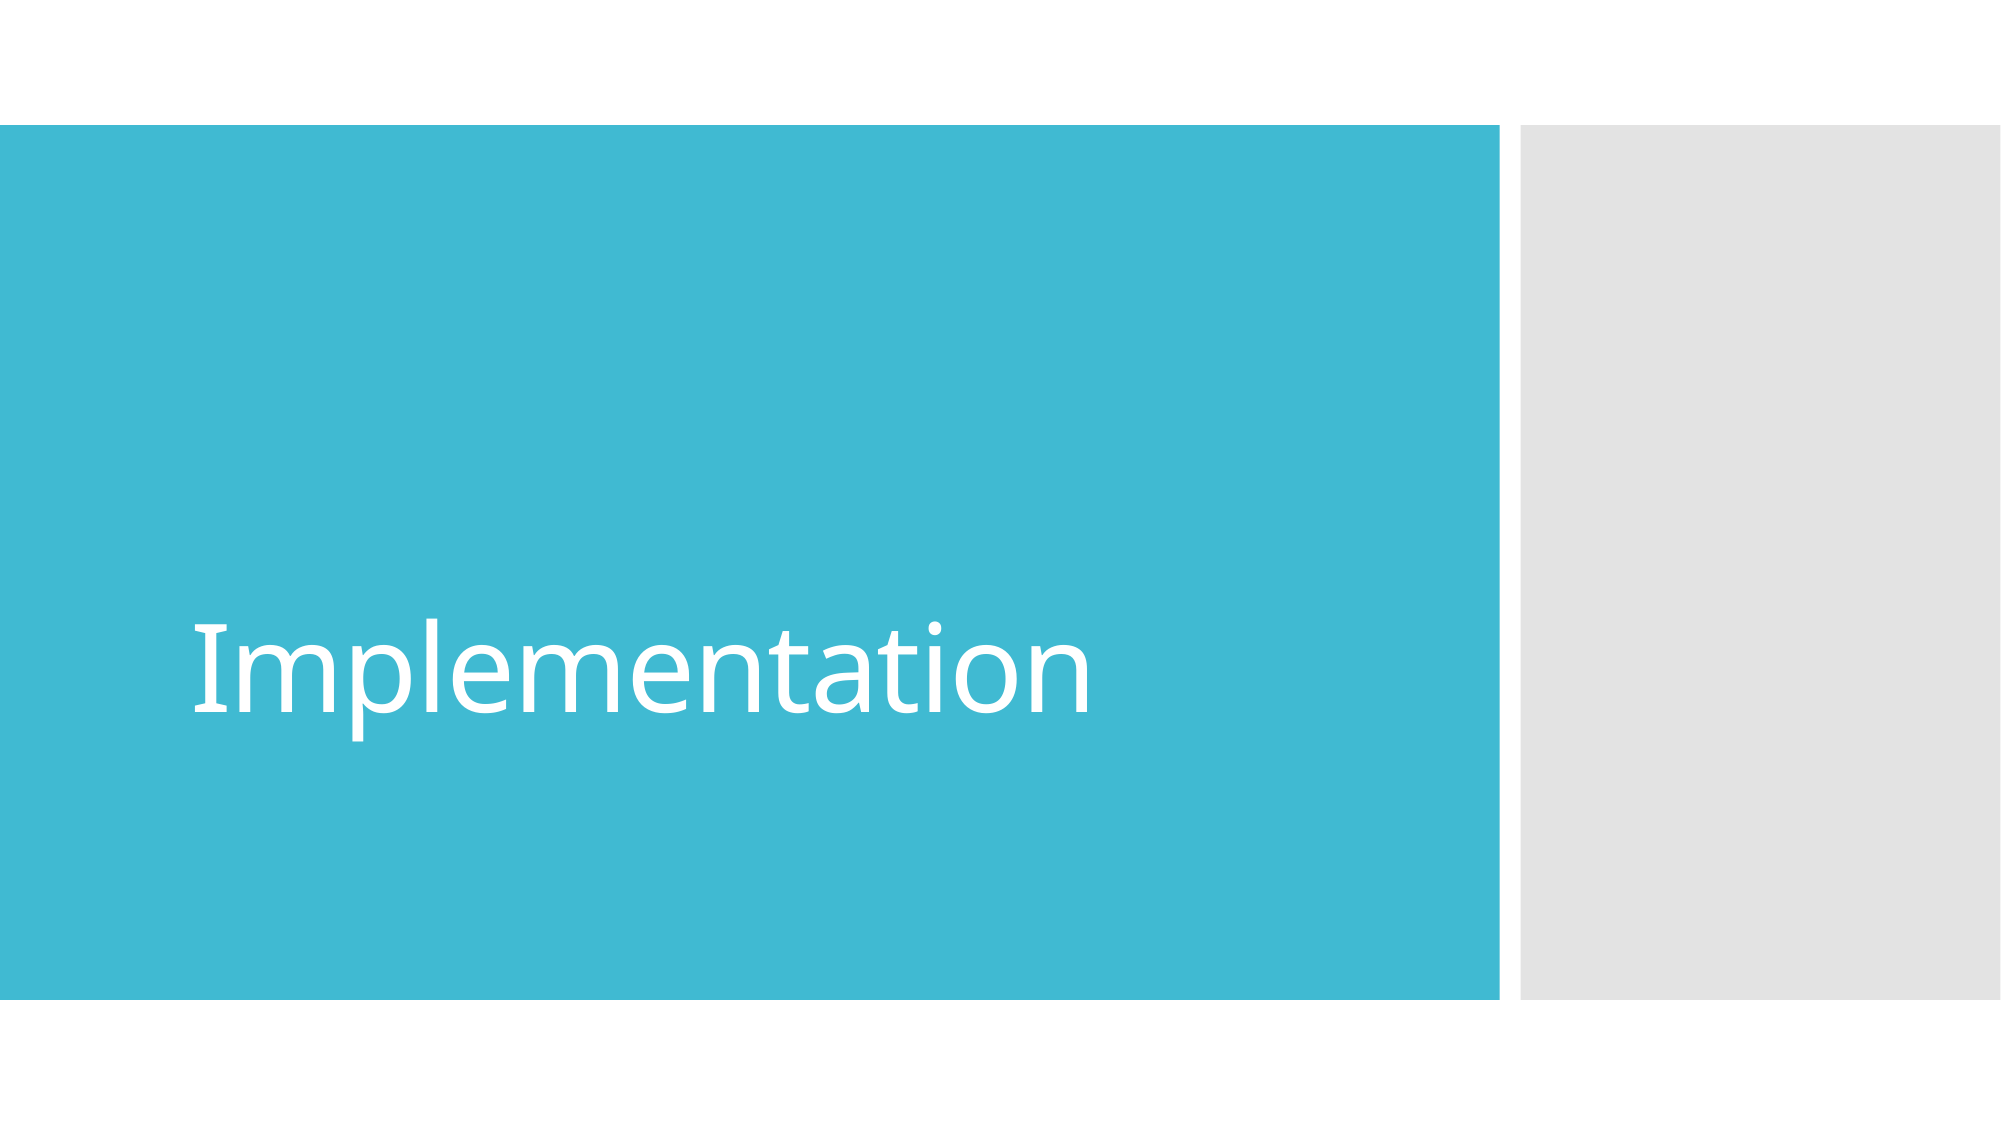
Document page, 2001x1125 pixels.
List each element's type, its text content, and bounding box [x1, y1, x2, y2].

title Implementation [175, 213, 1376, 747]
